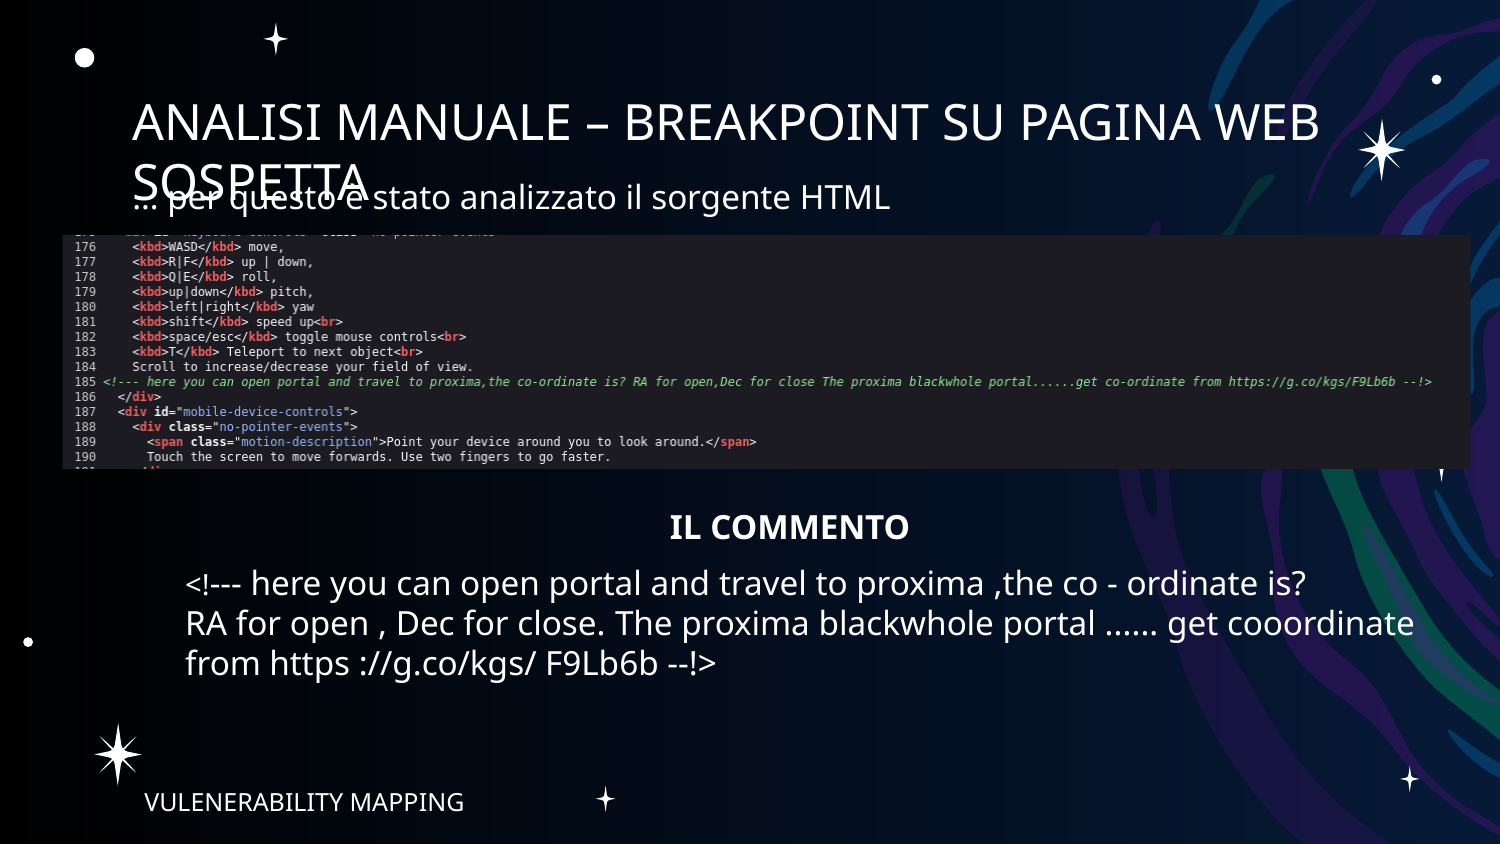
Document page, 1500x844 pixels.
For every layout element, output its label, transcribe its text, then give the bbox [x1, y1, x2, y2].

picture [62, 235, 1471, 469]
text_box IL COMMENTO [170, 499, 1410, 554]
title ANALISI MANUALE – BREAKPOINT SU PAGINA WEB SOSPETTA [117, 75, 1383, 169]
text_box <!--- here you can open portal and travel to proxima ,the co - ordinate is? RA for open , Dec for close. The proxima blackwhole portal ...... get cooordinate from https ://g.co/kgs/ F9Lb6b --!> [170, 555, 1471, 690]
text_box … per questo è stato analizzato il sorgente HTML [117, 168, 1357, 224]
text_box VULENERABILITY MAPPING [129, 778, 1500, 824]
